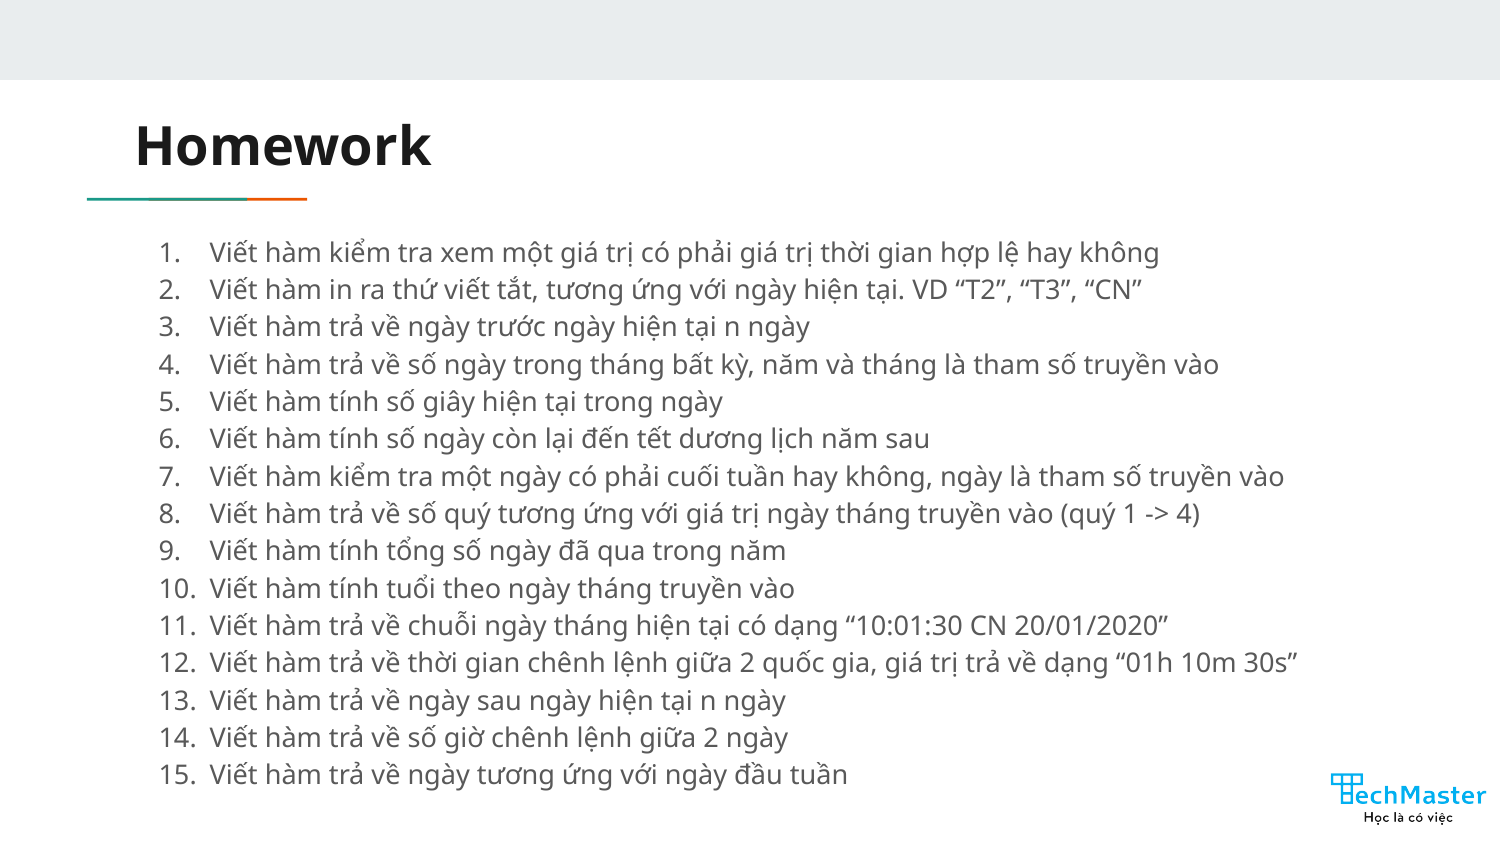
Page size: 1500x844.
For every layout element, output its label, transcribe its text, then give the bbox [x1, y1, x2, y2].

list Viết hàm kiểm tra xem một giá trị có phải giá trị thời gian hợp lệ hay không Viết hàm in ra thứ viết tắt, tương ứng với ngày hiện tại. VD “T2”, “T3”, “CN” Viết hàm trả về ngày trước ngày hiện tại n ngày Viết hàm trả về số ngày trong tháng bất kỳ, năm và tháng là tham số truyền vào Viết hàm tính số giây hiện tại trong ngày Viết hàm tính số ngày còn lại đến tết dương lịch năm sau Viết hàm kiểm tra một ngày có phải cuối tuần hay không, ngày là tham số truyền vào Viết hàm trả về số quý tương ứng với giá trị ngày tháng truyền vào (quý 1 -> 4) Viết hàm tính tổng số ngày đã qua trong năm Viết hàm tính tuổi theo ngày tháng truyền vào Viết hàm trả về chuỗi ngày tháng hiện tại có dạng “10:01:30 CN 20/01/2020” Viết hàm trả về thời gian chênh lệnh giữa 2 quốc gia, giá trị trả về dạng “01h 10m 30s” Viết hàm trả về ngày sau ngày hiện tại n ngày Viết hàm trả về số giờ chênh lệnh giữa 2 ngày Viết hàm trả về ngày tương ứng với ngày đầu tuần [119, 215, 1381, 804]
picture [1329, 754, 1488, 844]
title Homework [119, 95, 1381, 184]
